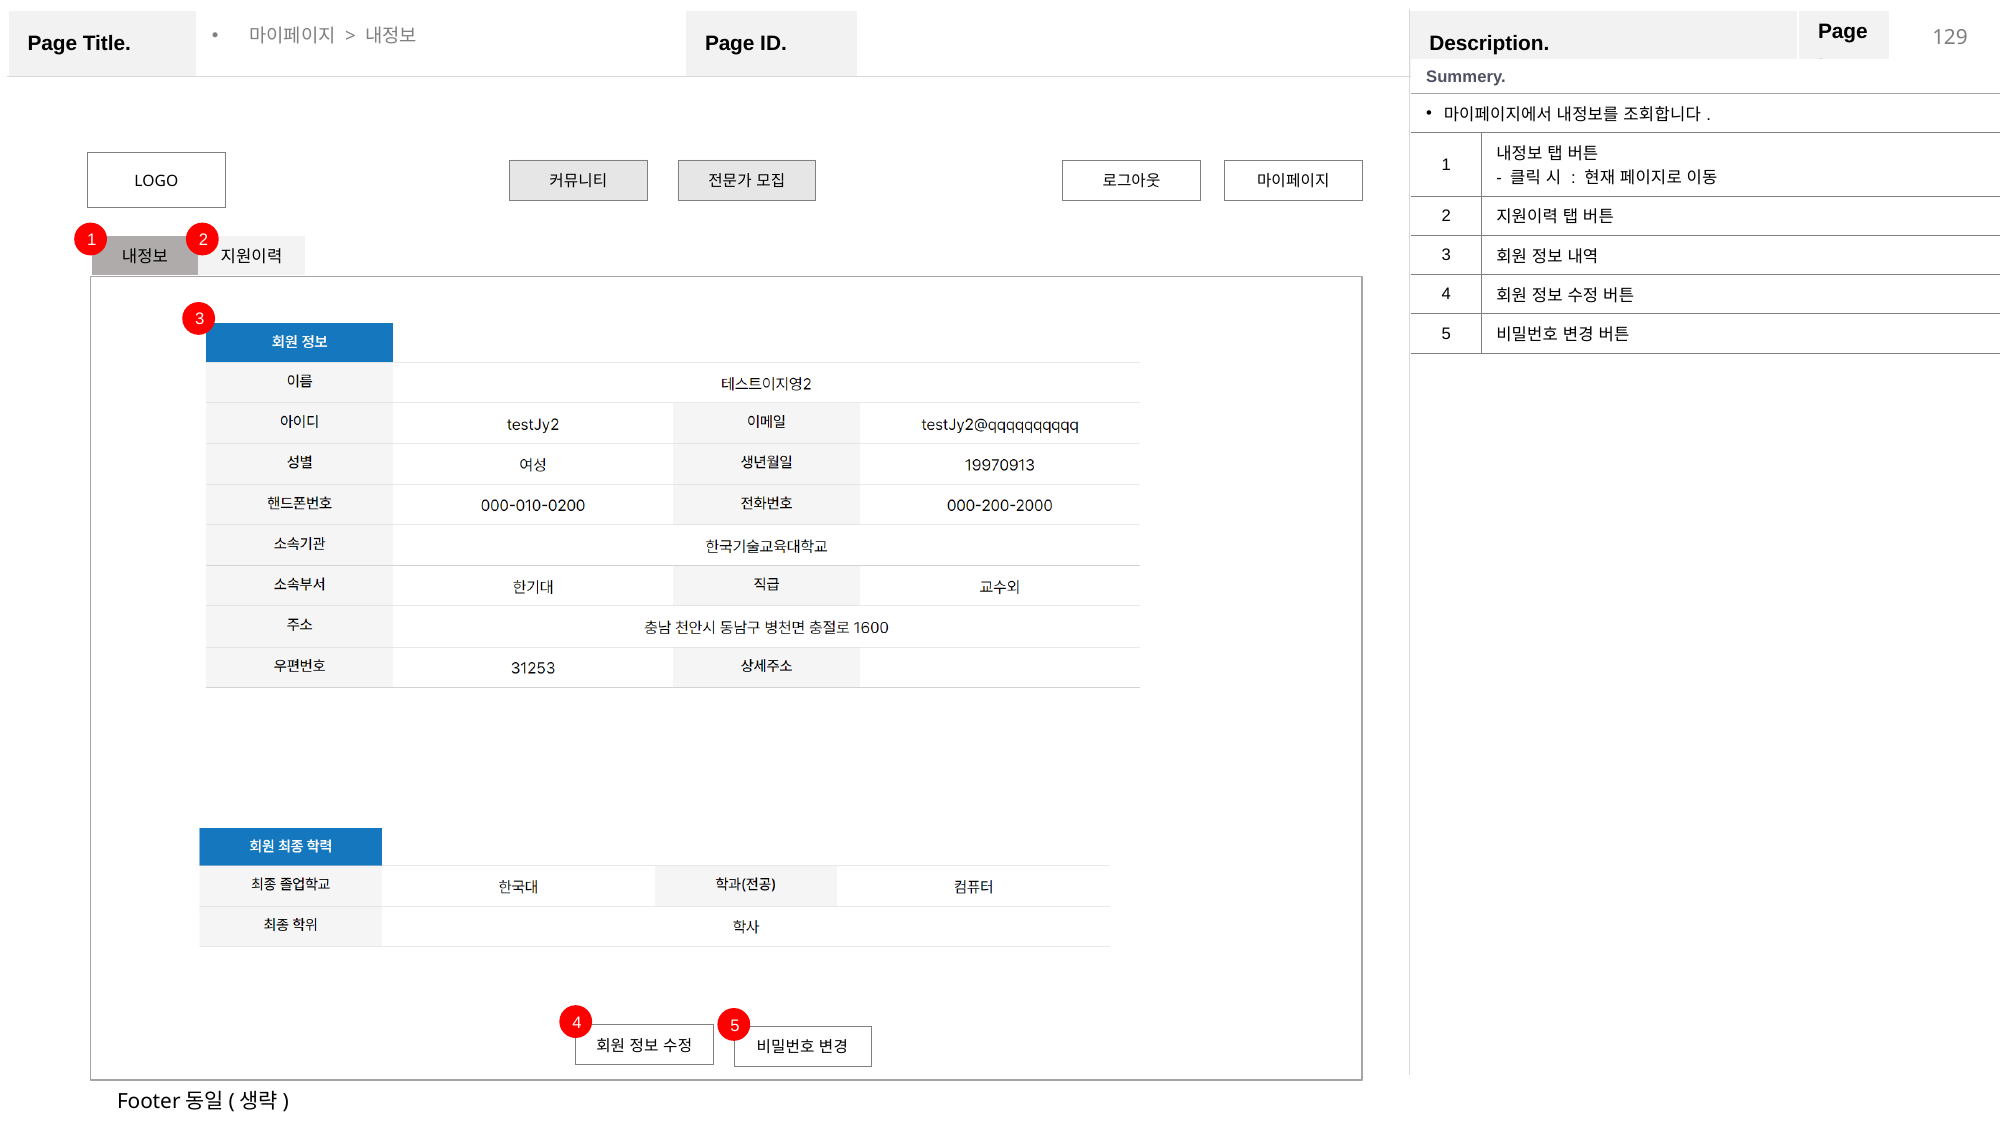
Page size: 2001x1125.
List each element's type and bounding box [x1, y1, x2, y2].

text_box [90, 276, 1363, 1120]
table_cell [1482, 133, 2000, 196]
text_box [1223, 159, 1363, 201]
table_cell [1411, 133, 1481, 196]
text_box [86, 151, 226, 209]
picture [192, 819, 1153, 970]
text_box [1061, 159, 1201, 201]
table_cell [1411, 275, 1481, 313]
table_cell [1482, 275, 2000, 313]
table_cell [1411, 314, 1481, 353]
table_header [1411, 59, 2000, 93]
table_cell [1411, 236, 1481, 274]
text_box [509, 159, 816, 200]
table_cell [1411, 197, 1481, 235]
table_cell [1482, 236, 2000, 274]
text_box [185, 222, 219, 256]
list [196, 18, 684, 55]
text_box [74, 222, 108, 256]
picture [196, 313, 1149, 700]
table_header [92, 236, 305, 275]
table_cell [1482, 197, 2000, 235]
table_cell [1411, 94, 2000, 132]
table_cell [1482, 314, 2000, 353]
